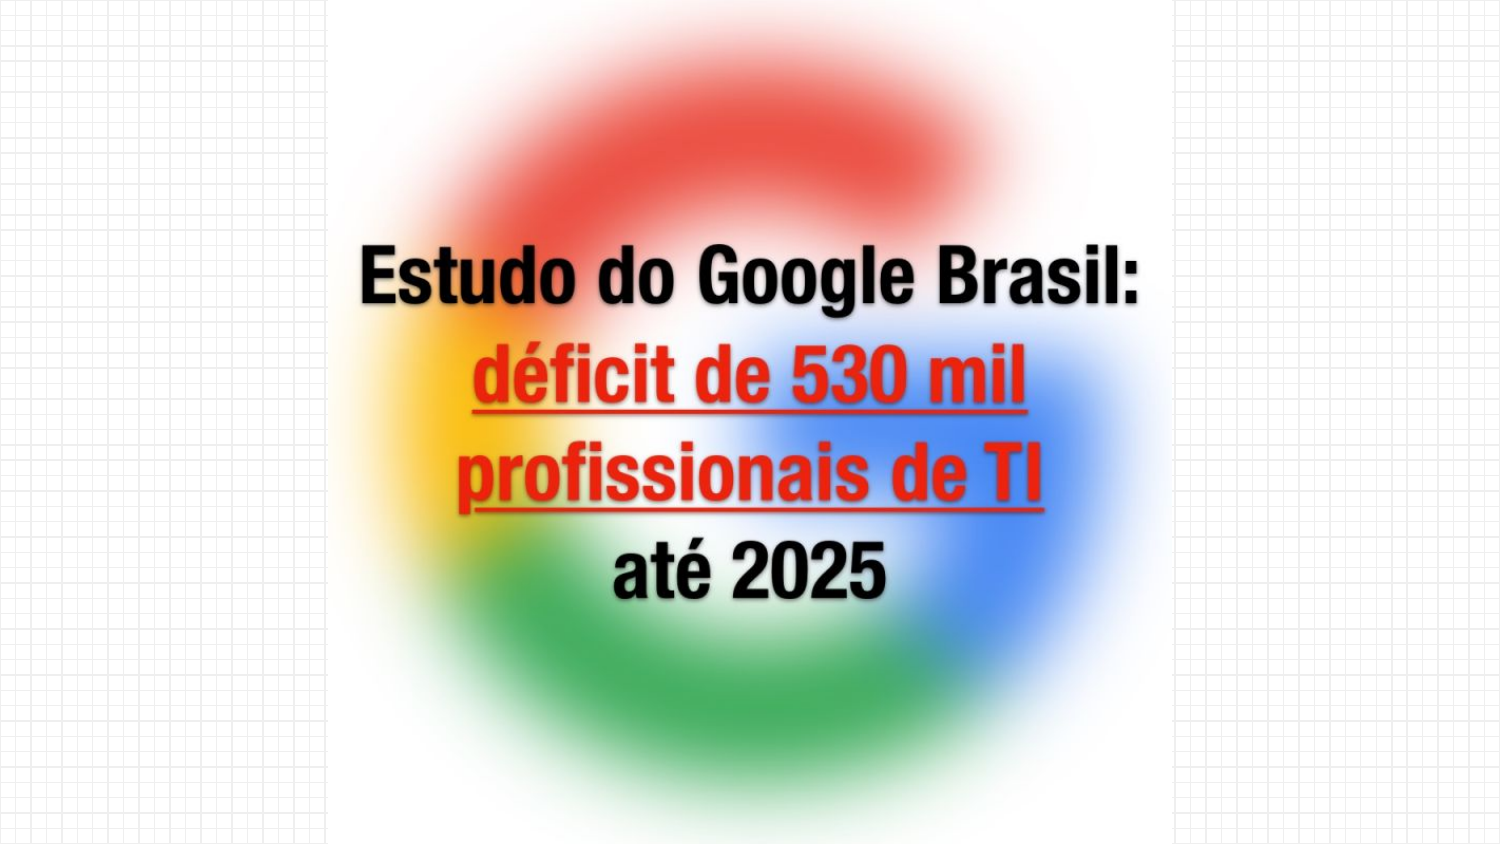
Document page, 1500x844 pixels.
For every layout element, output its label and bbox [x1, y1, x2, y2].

picture [327, 0, 1173, 844]
